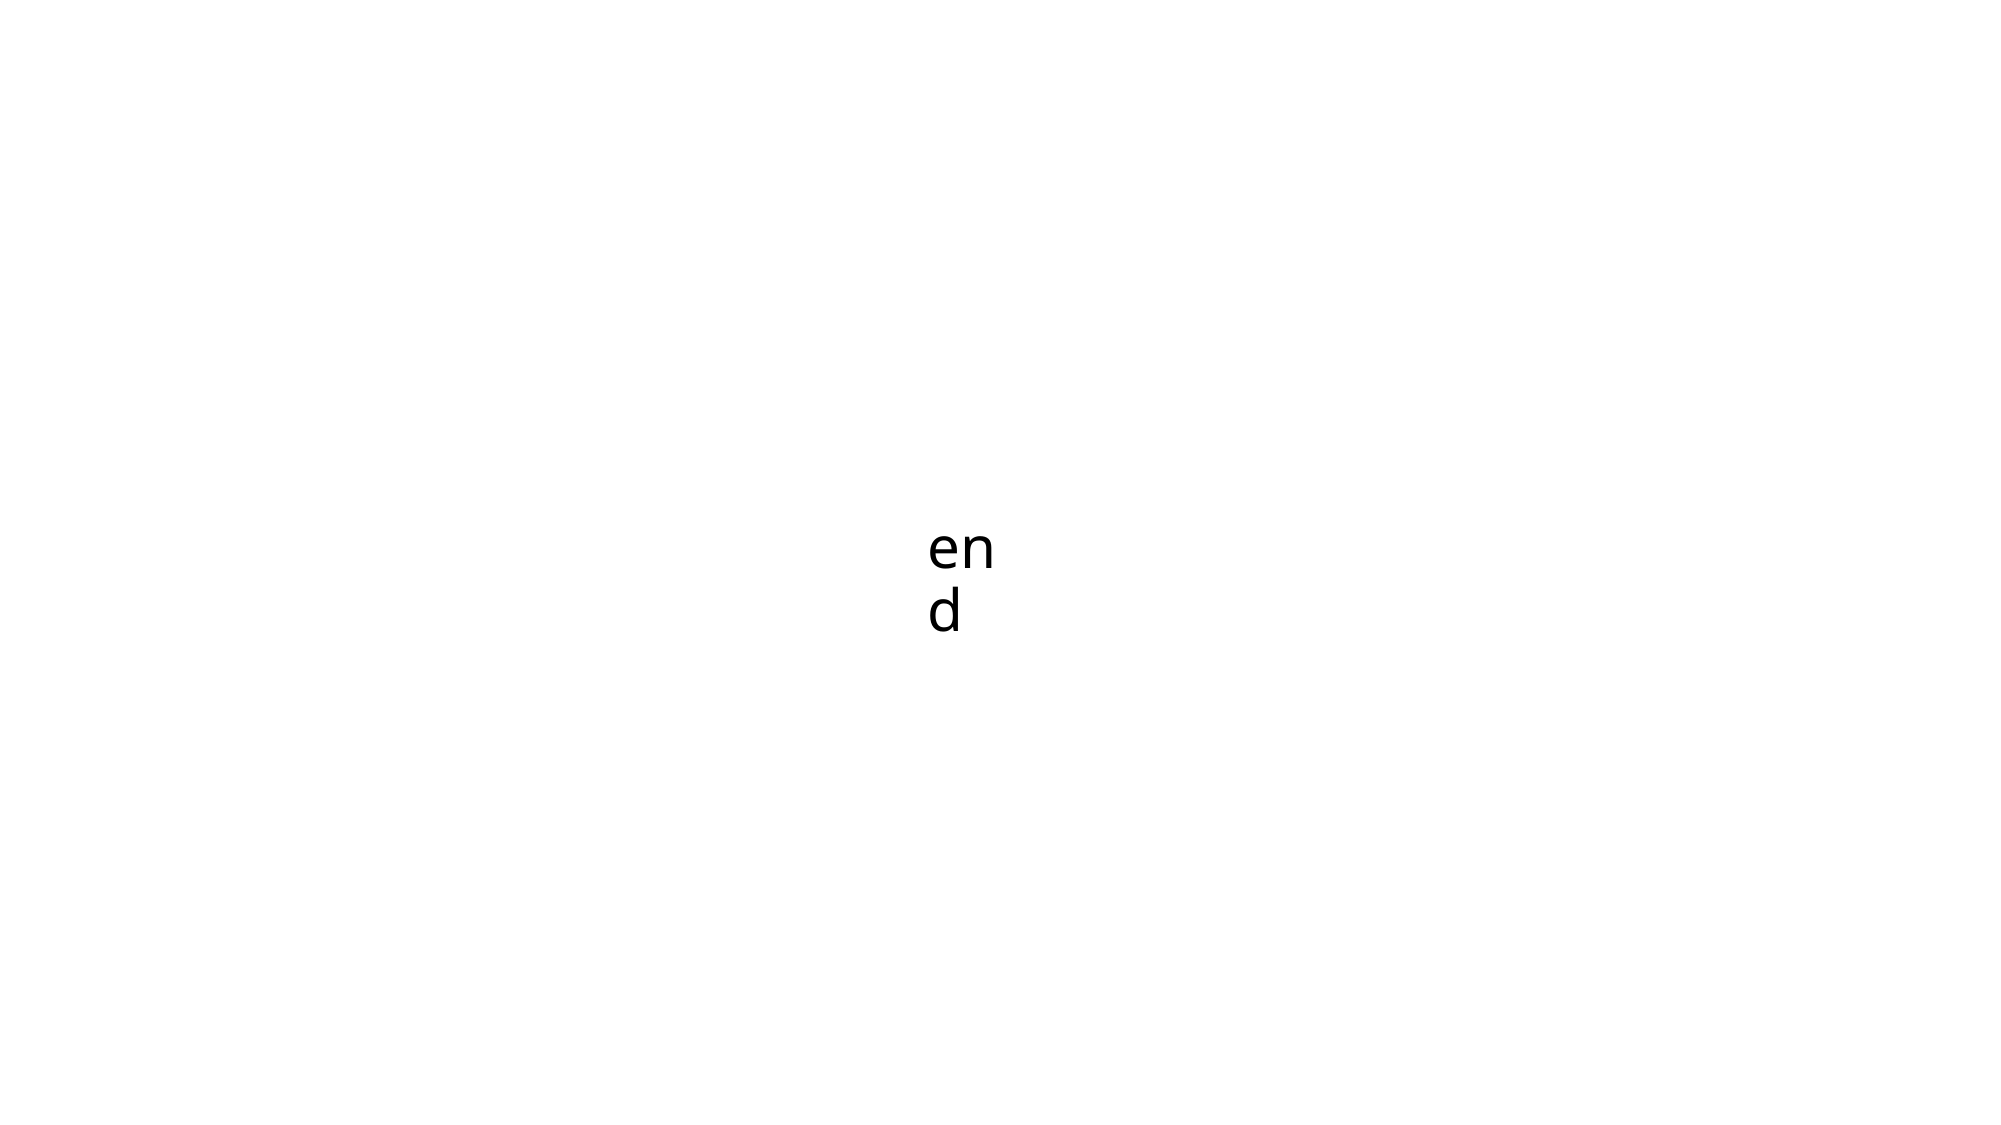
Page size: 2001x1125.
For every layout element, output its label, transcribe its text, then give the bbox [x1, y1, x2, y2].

list end [912, 510, 1046, 608]
